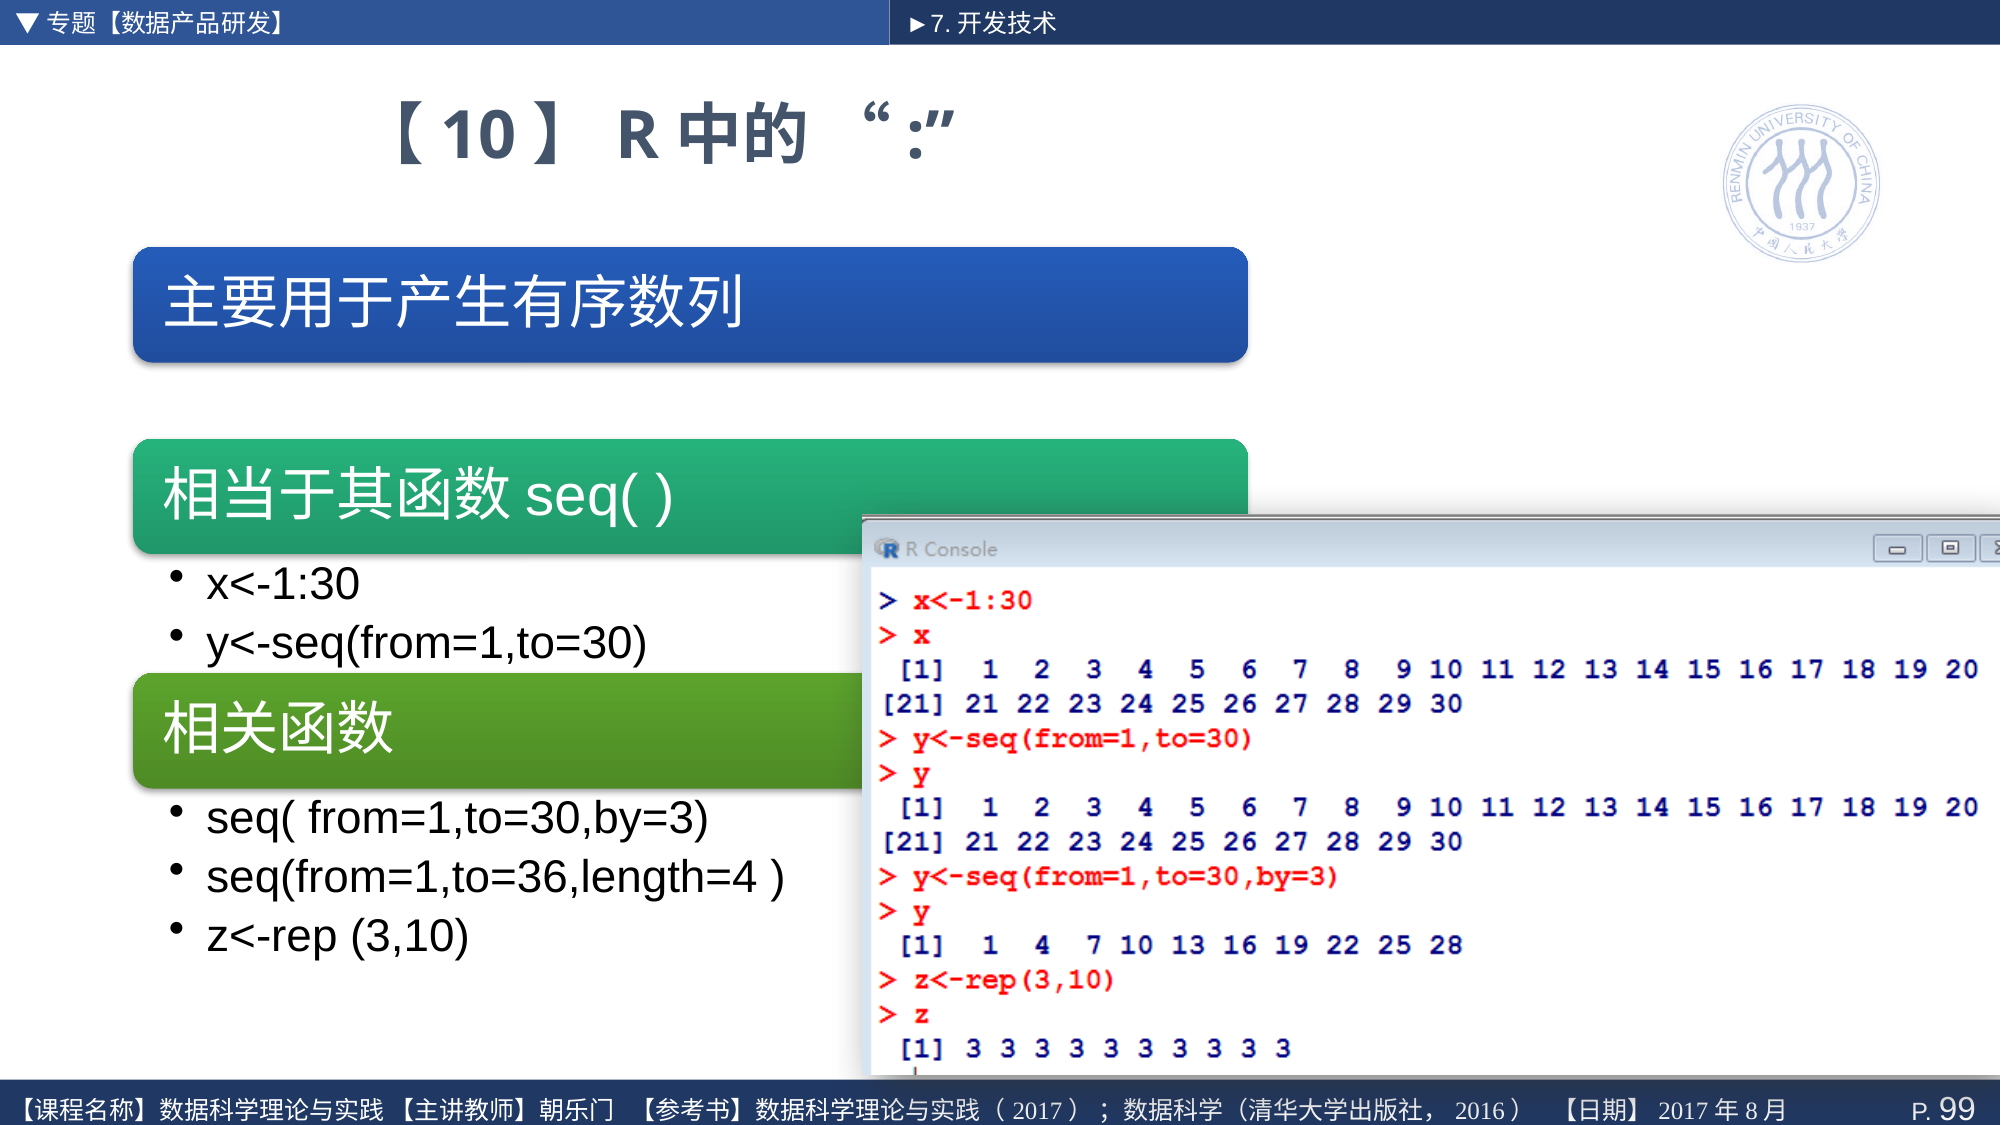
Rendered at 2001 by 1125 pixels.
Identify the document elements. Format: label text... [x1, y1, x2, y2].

list ►7.开发技术 [890, 0, 1249, 43]
picture [862, 514, 2000, 1075]
title 【10】R中的 “:” [64, 64, 1249, 200]
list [133, 245, 1248, 1028]
list ▼专题【数据产品研发】 [0, 0, 725, 43]
